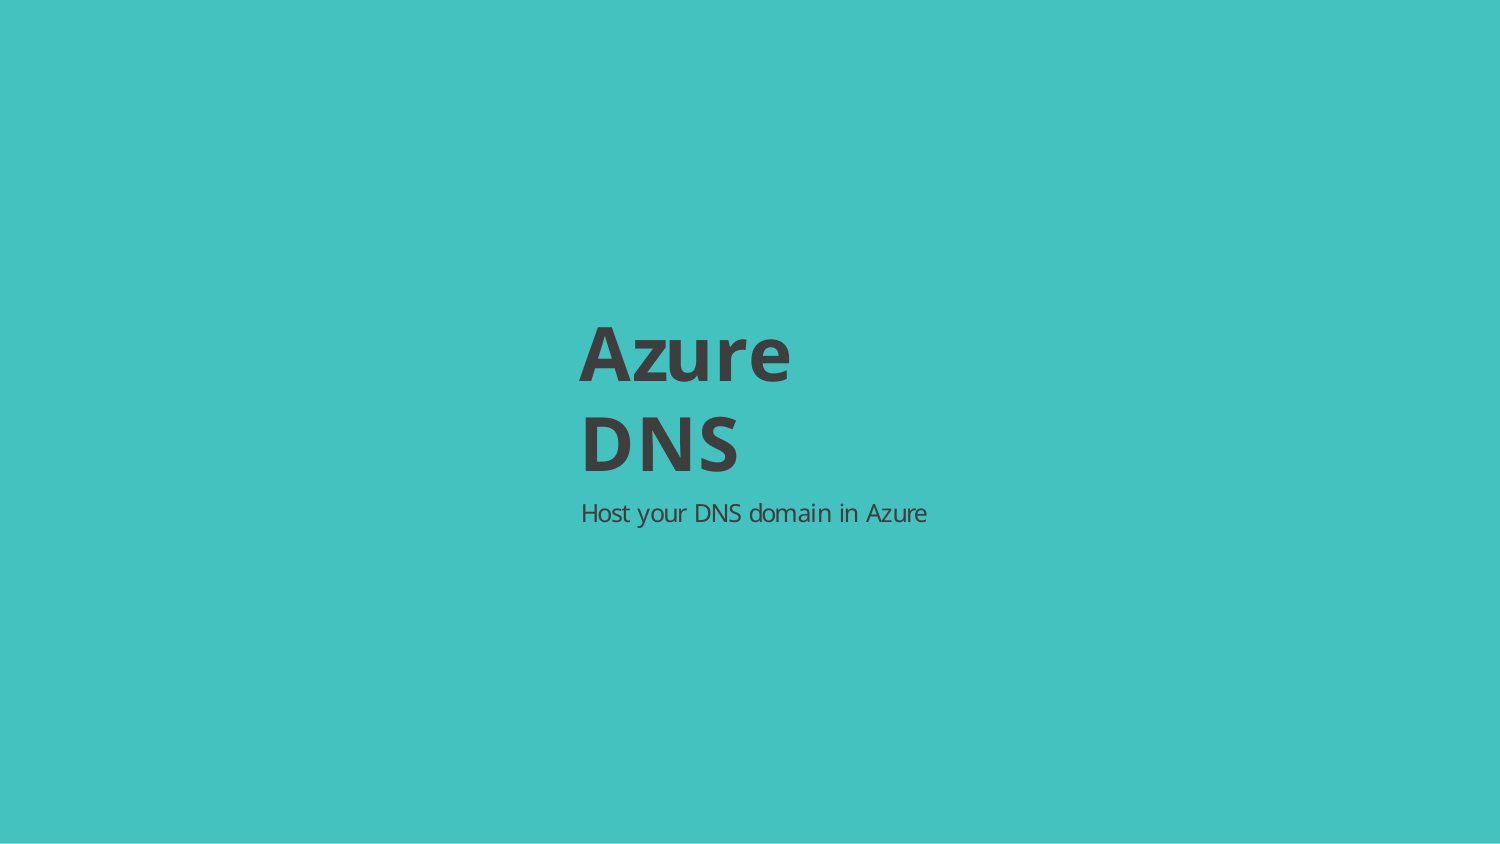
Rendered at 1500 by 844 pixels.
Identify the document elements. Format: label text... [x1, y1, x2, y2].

title Azure DNS Host your DNS domain in Azure [577, 271, 932, 528]
